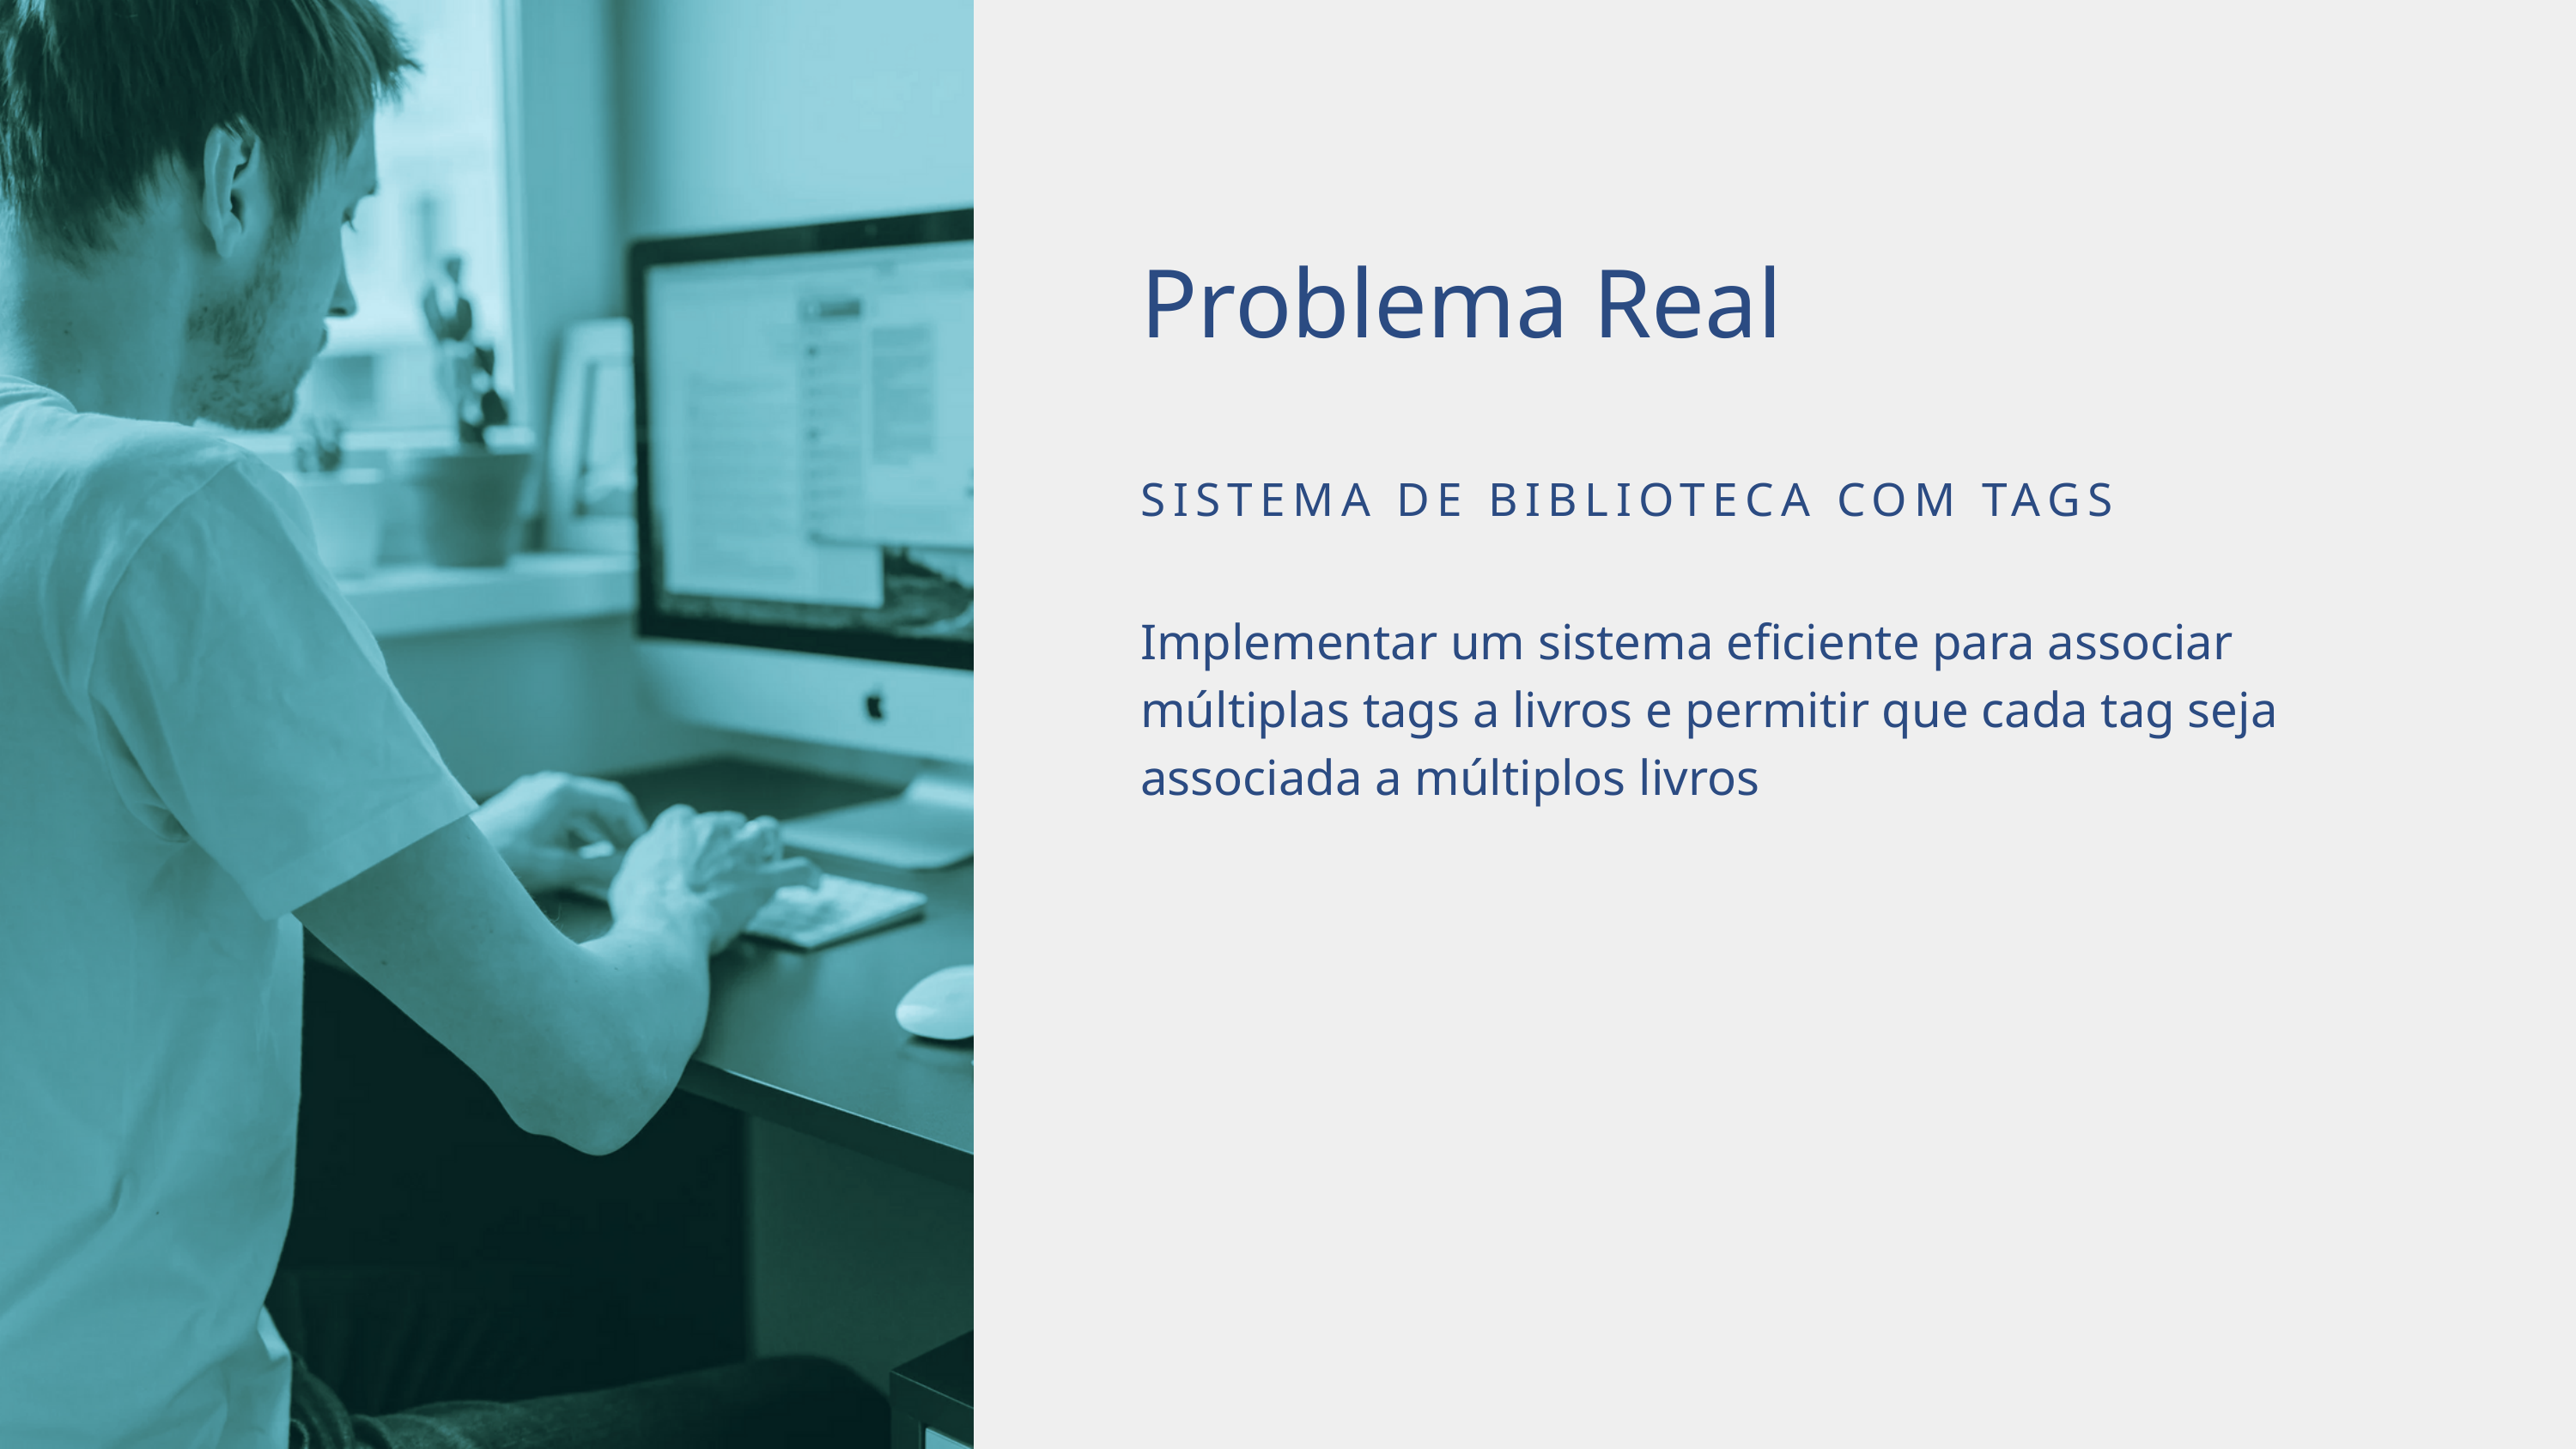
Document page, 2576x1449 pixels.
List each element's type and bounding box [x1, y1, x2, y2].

text_box [0, 0, 974, 1449]
text_box [1140, 219, 2432, 800]
